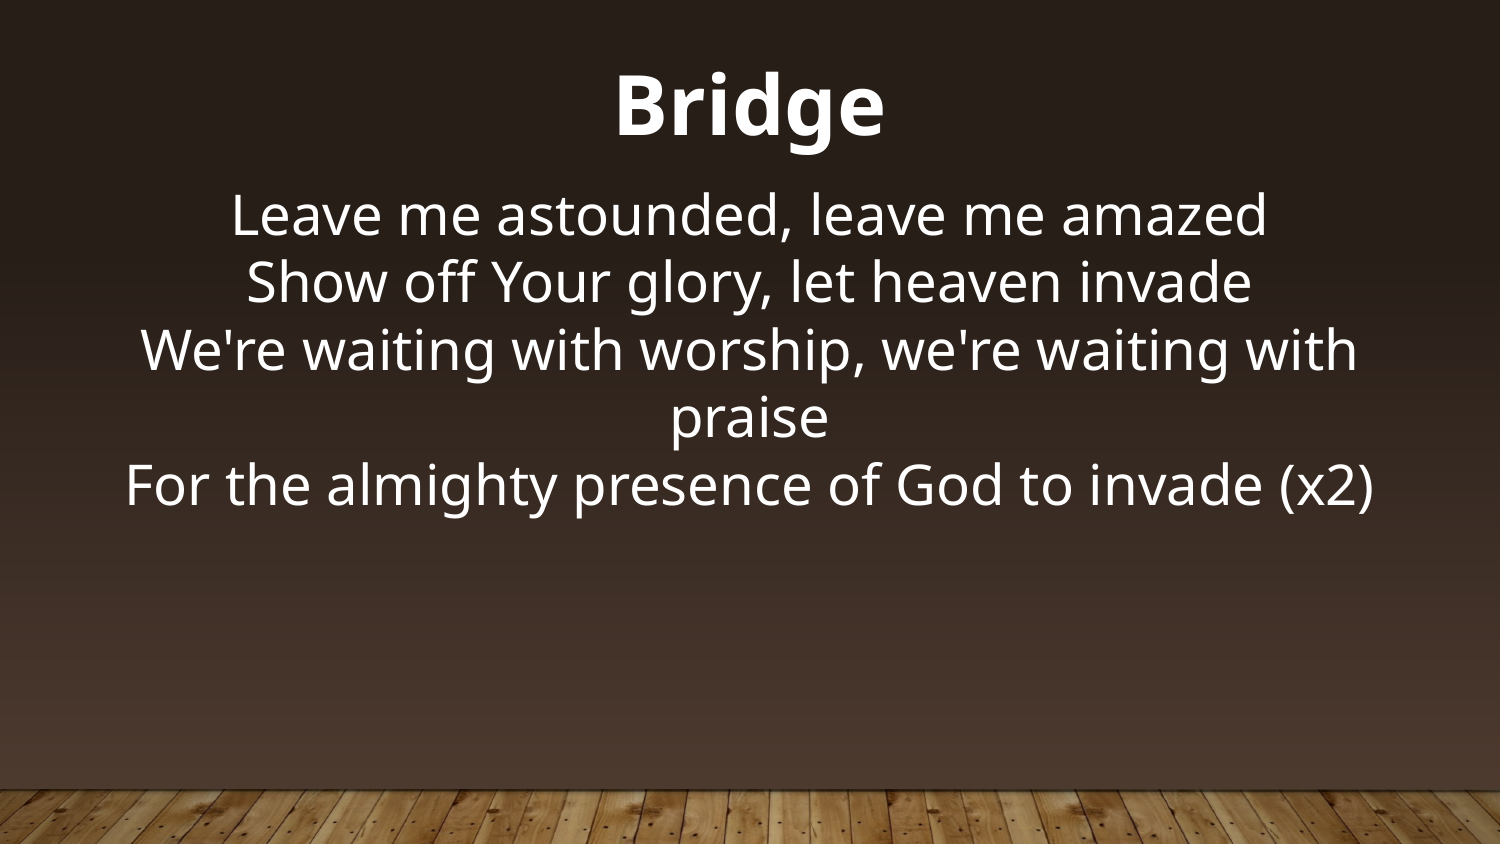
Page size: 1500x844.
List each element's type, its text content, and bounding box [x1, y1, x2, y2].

text_box Bridge [74, 45, 1425, 160]
text_box Leave me astounded, leave me amazed Show off Your glory, let heaven invade We're waiting with worship, we're waiting with praise For the almighty presence of God to invade (x2) [74, 171, 1425, 592]
picture [0, 789, 1500, 844]
